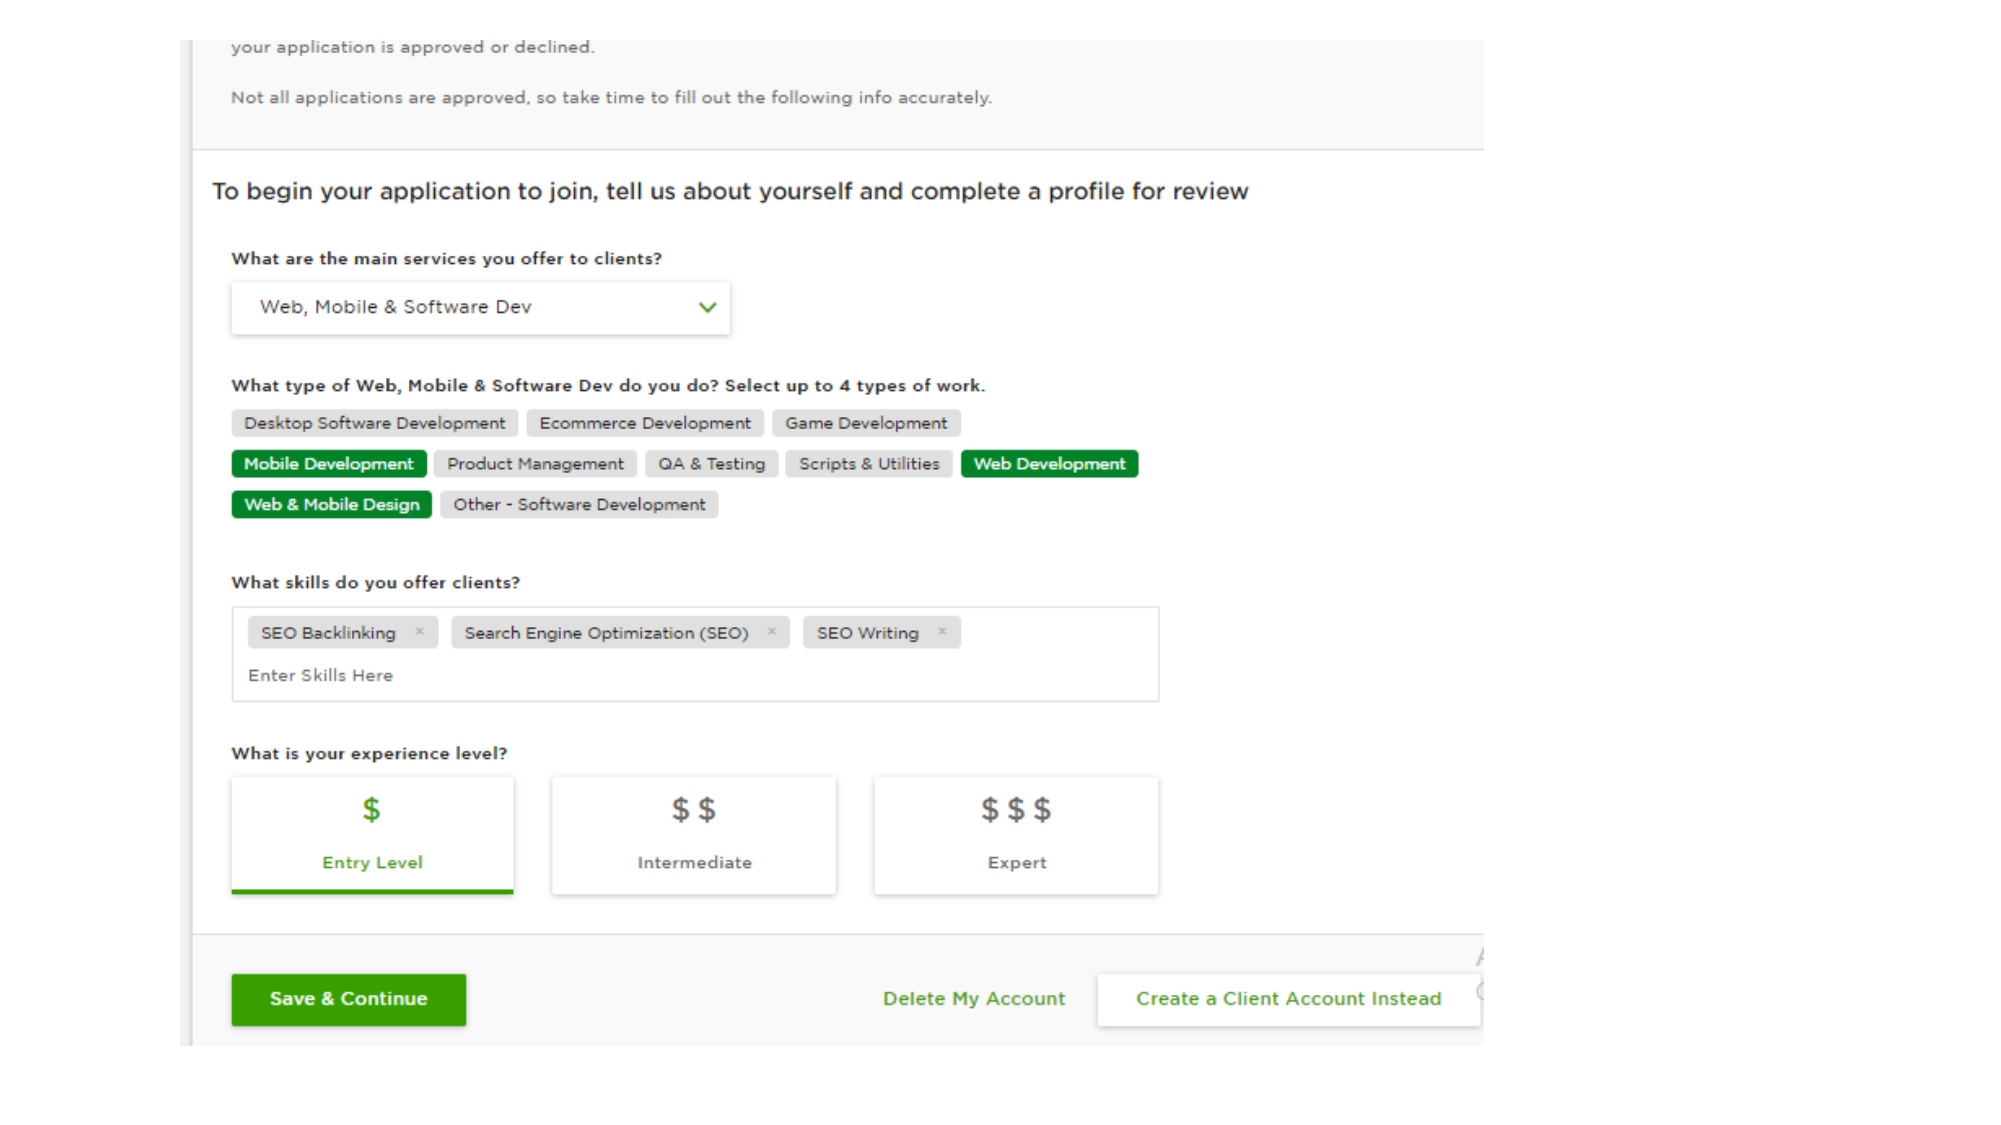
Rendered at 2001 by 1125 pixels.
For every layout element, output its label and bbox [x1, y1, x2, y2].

picture [180, 40, 1484, 1046]
